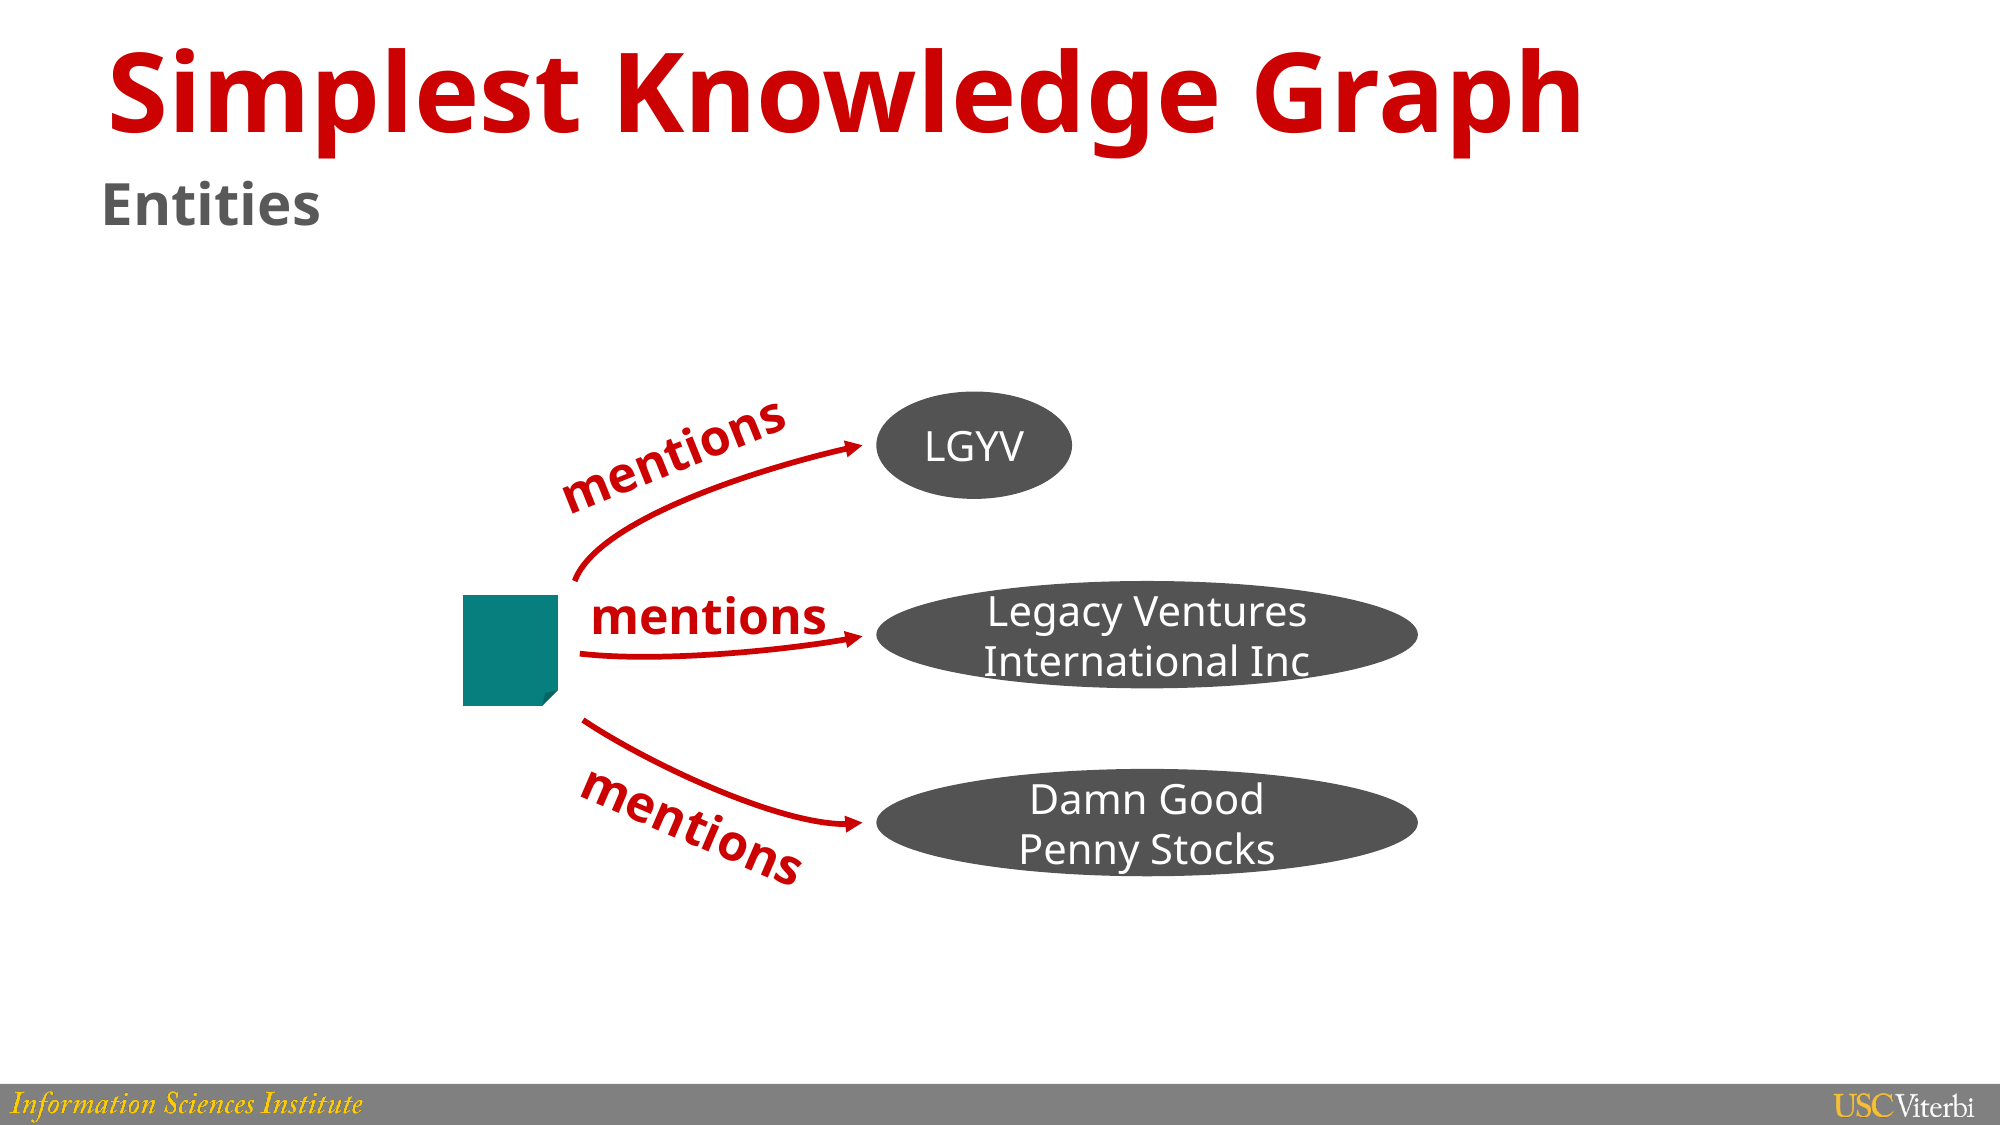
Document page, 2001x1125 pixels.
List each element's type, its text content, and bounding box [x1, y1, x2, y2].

text_box mentions [556, 736, 831, 911]
text_box [842, 632, 863, 645]
text_box [463, 595, 558, 706]
text_box Legacy Ventures International Inc [876, 580, 1418, 689]
text_box mentions [575, 577, 842, 652]
text_box [576, 441, 863, 577]
title Simplest Knowledge Graph [99, 0, 2000, 178]
text_box mentions [534, 368, 810, 538]
text_box Entities [86, 159, 336, 245]
picture [9, 1091, 363, 1123]
picture [1833, 1093, 1991, 1119]
text_box LGYV [876, 391, 1073, 499]
text_box [579, 652, 746, 657]
text_box [582, 719, 863, 831]
text_box Damn Good Penny Stocks [876, 768, 1418, 877]
